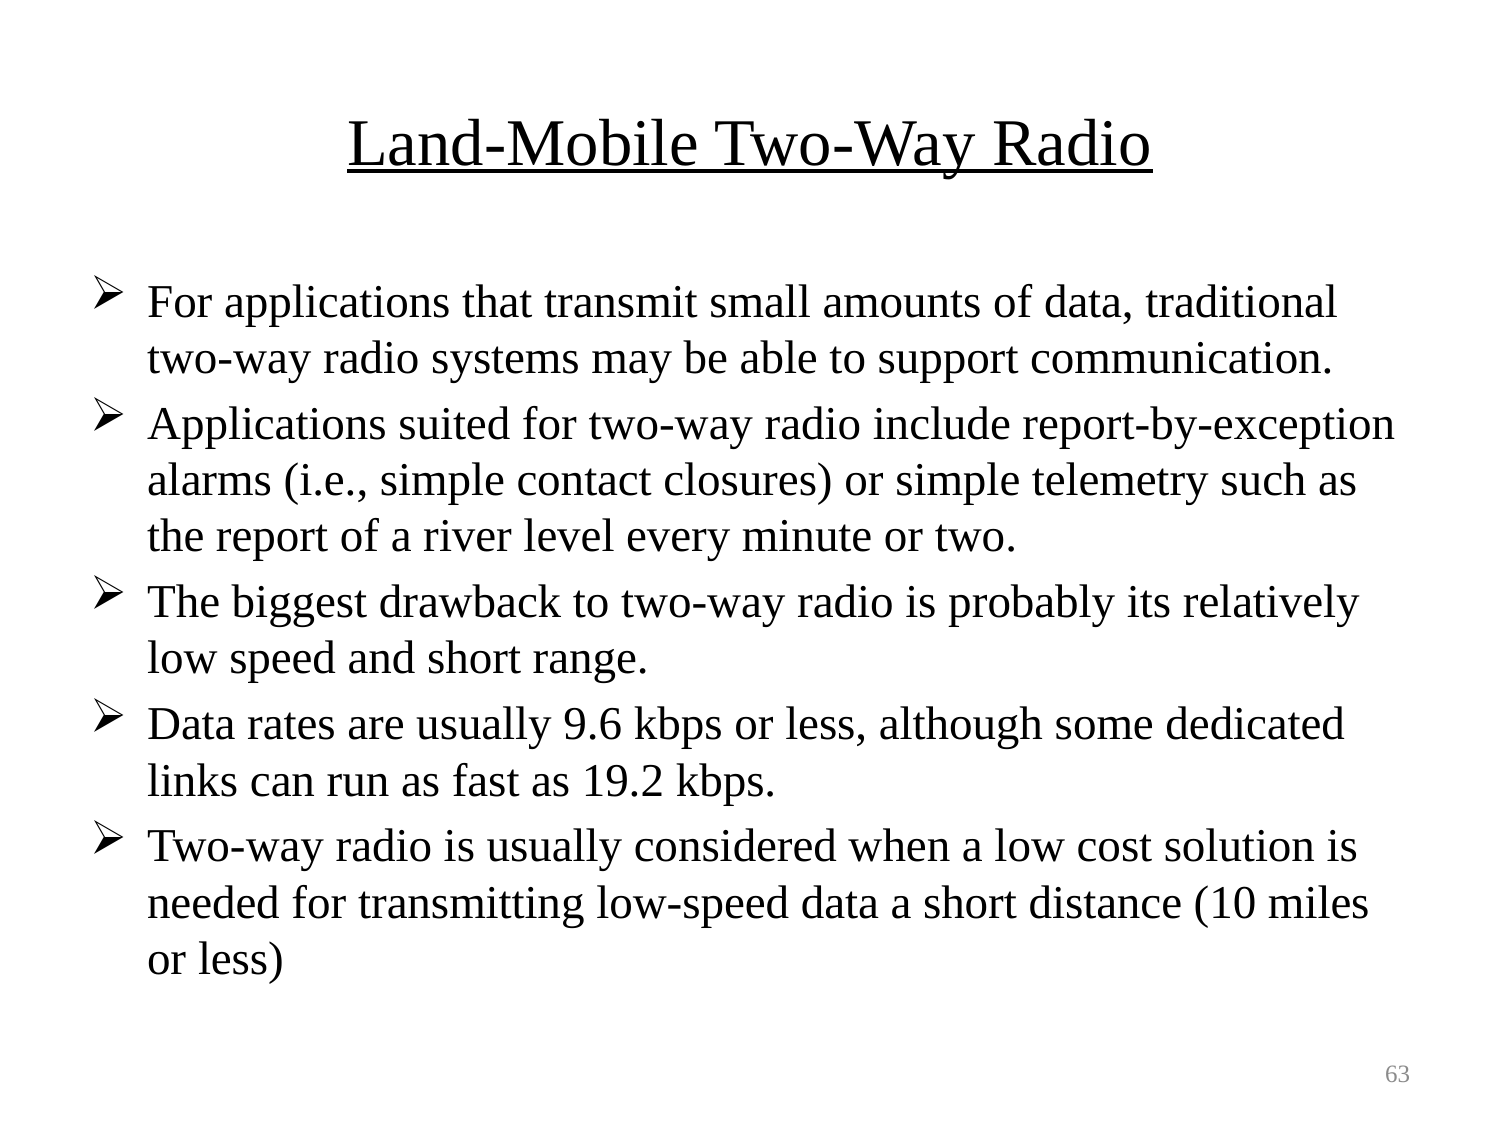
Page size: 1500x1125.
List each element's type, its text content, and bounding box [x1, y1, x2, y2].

list For applications that transmit small amounts of data, traditional two-way radio systems may be able to support communication. Applications suited for two-way radio include report-by-exception alarms (i.e., simple contact closures) or simple telemetry such as the report of a river level every minute or two. The biggest drawback to two-way radio is probably its relatively low speed and short range. Data rates are usually 9.6 kbps or less, although some dedicated links can run as fast as 19.2 kbps. Two-way radio is usually considered when a low cost solution is needed for transmitting low-speed data a short distance (10 miles or less) [75, 262, 1425, 1005]
slide_number 63 [1074, 1042, 1425, 1103]
title Land-Mobile Two-Way Radio [75, 45, 1425, 233]
